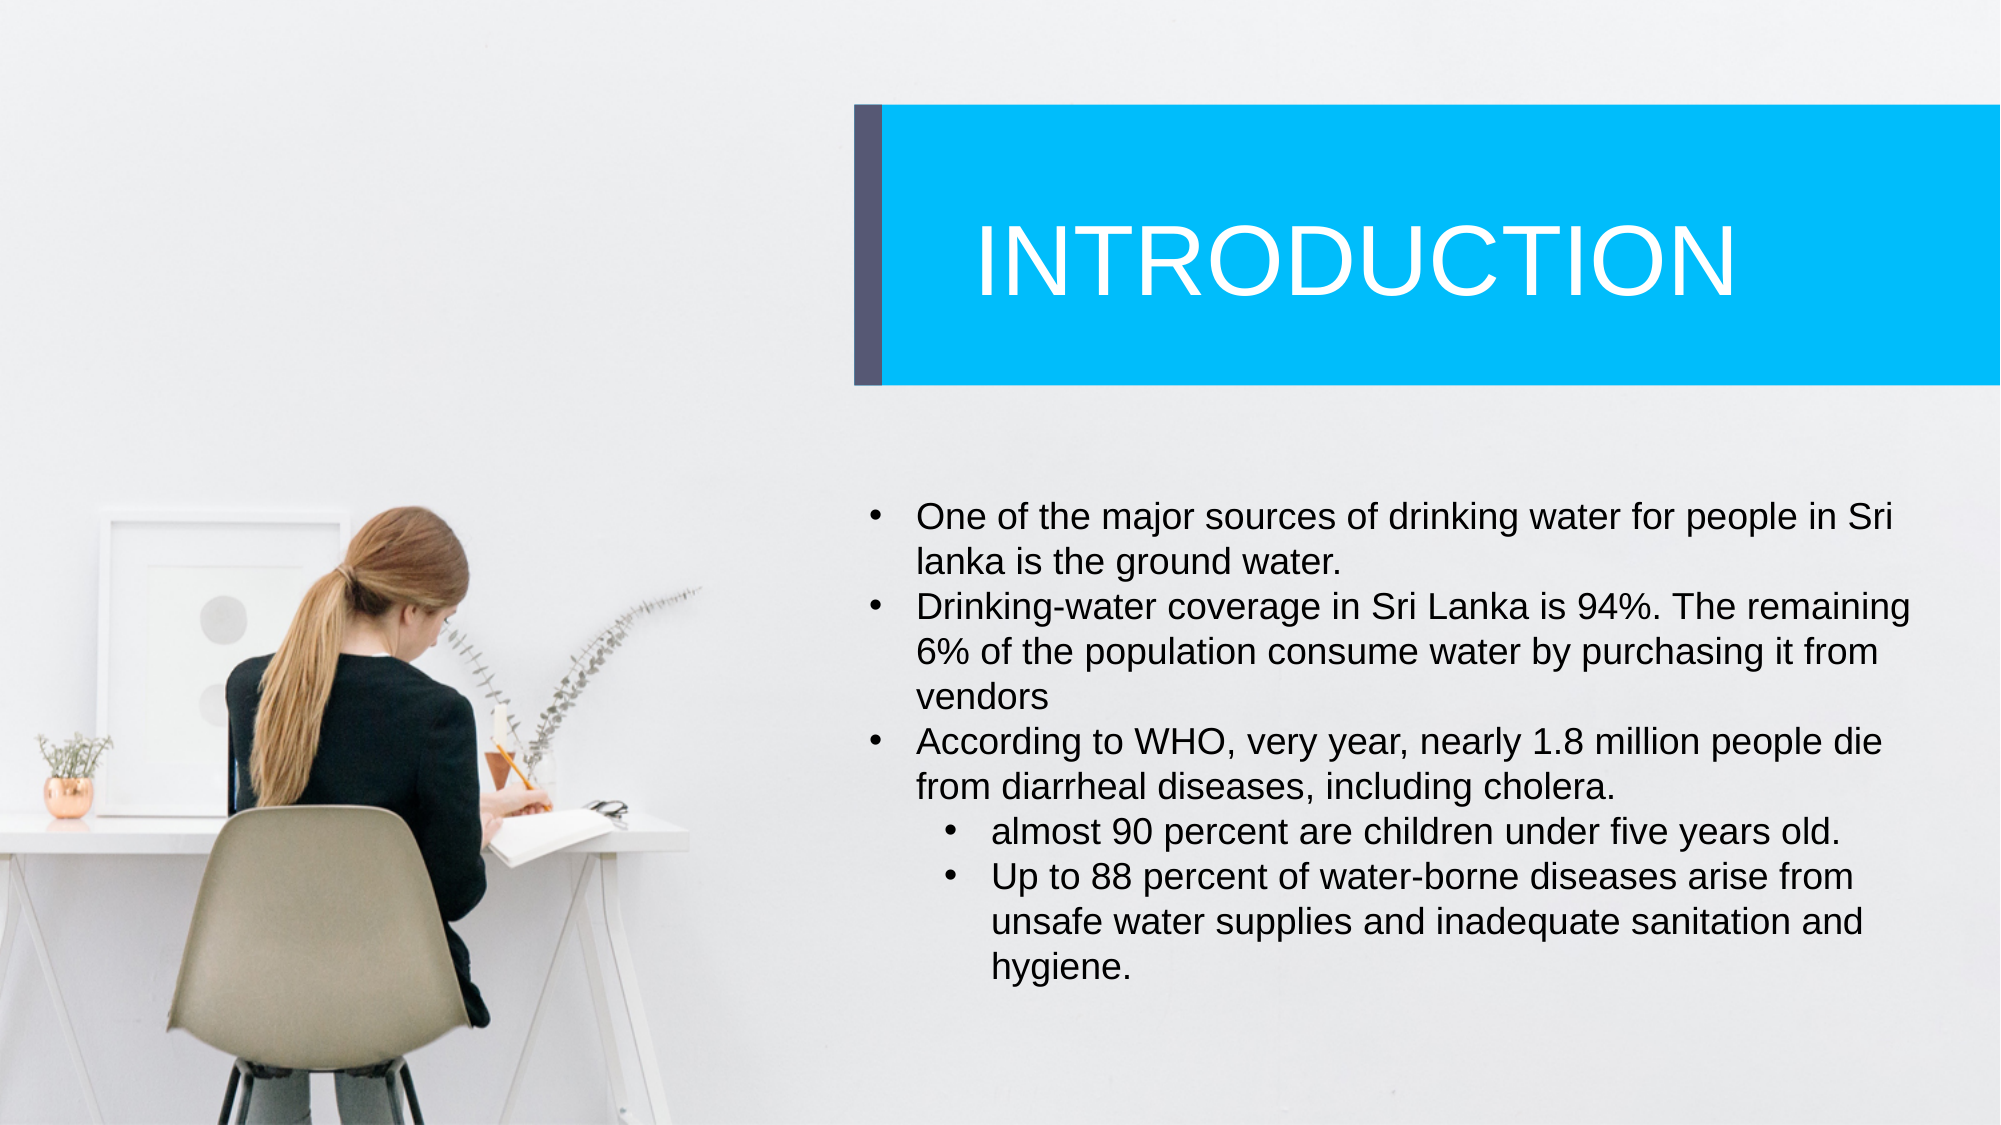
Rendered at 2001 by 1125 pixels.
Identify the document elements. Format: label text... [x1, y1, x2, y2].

picture [0, 0, 2001, 1125]
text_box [854, 104, 2000, 386]
text_box One of the major sources of drinking water for people in Sri lanka is the ground water. Drinking-water coverage in Sri Lanka is 94%. The remaining 6% of the population consume water by purchasing it from vendors According to WHO, very year, nearly 1.8 million people die from diarrheal diseases, including cholera. almost 90 percent are children under five years old. Up to 88 percent of water-borne diseases arise from unsafe water supplies and inadequate sanitation and hygiene. [854, 484, 1948, 995]
